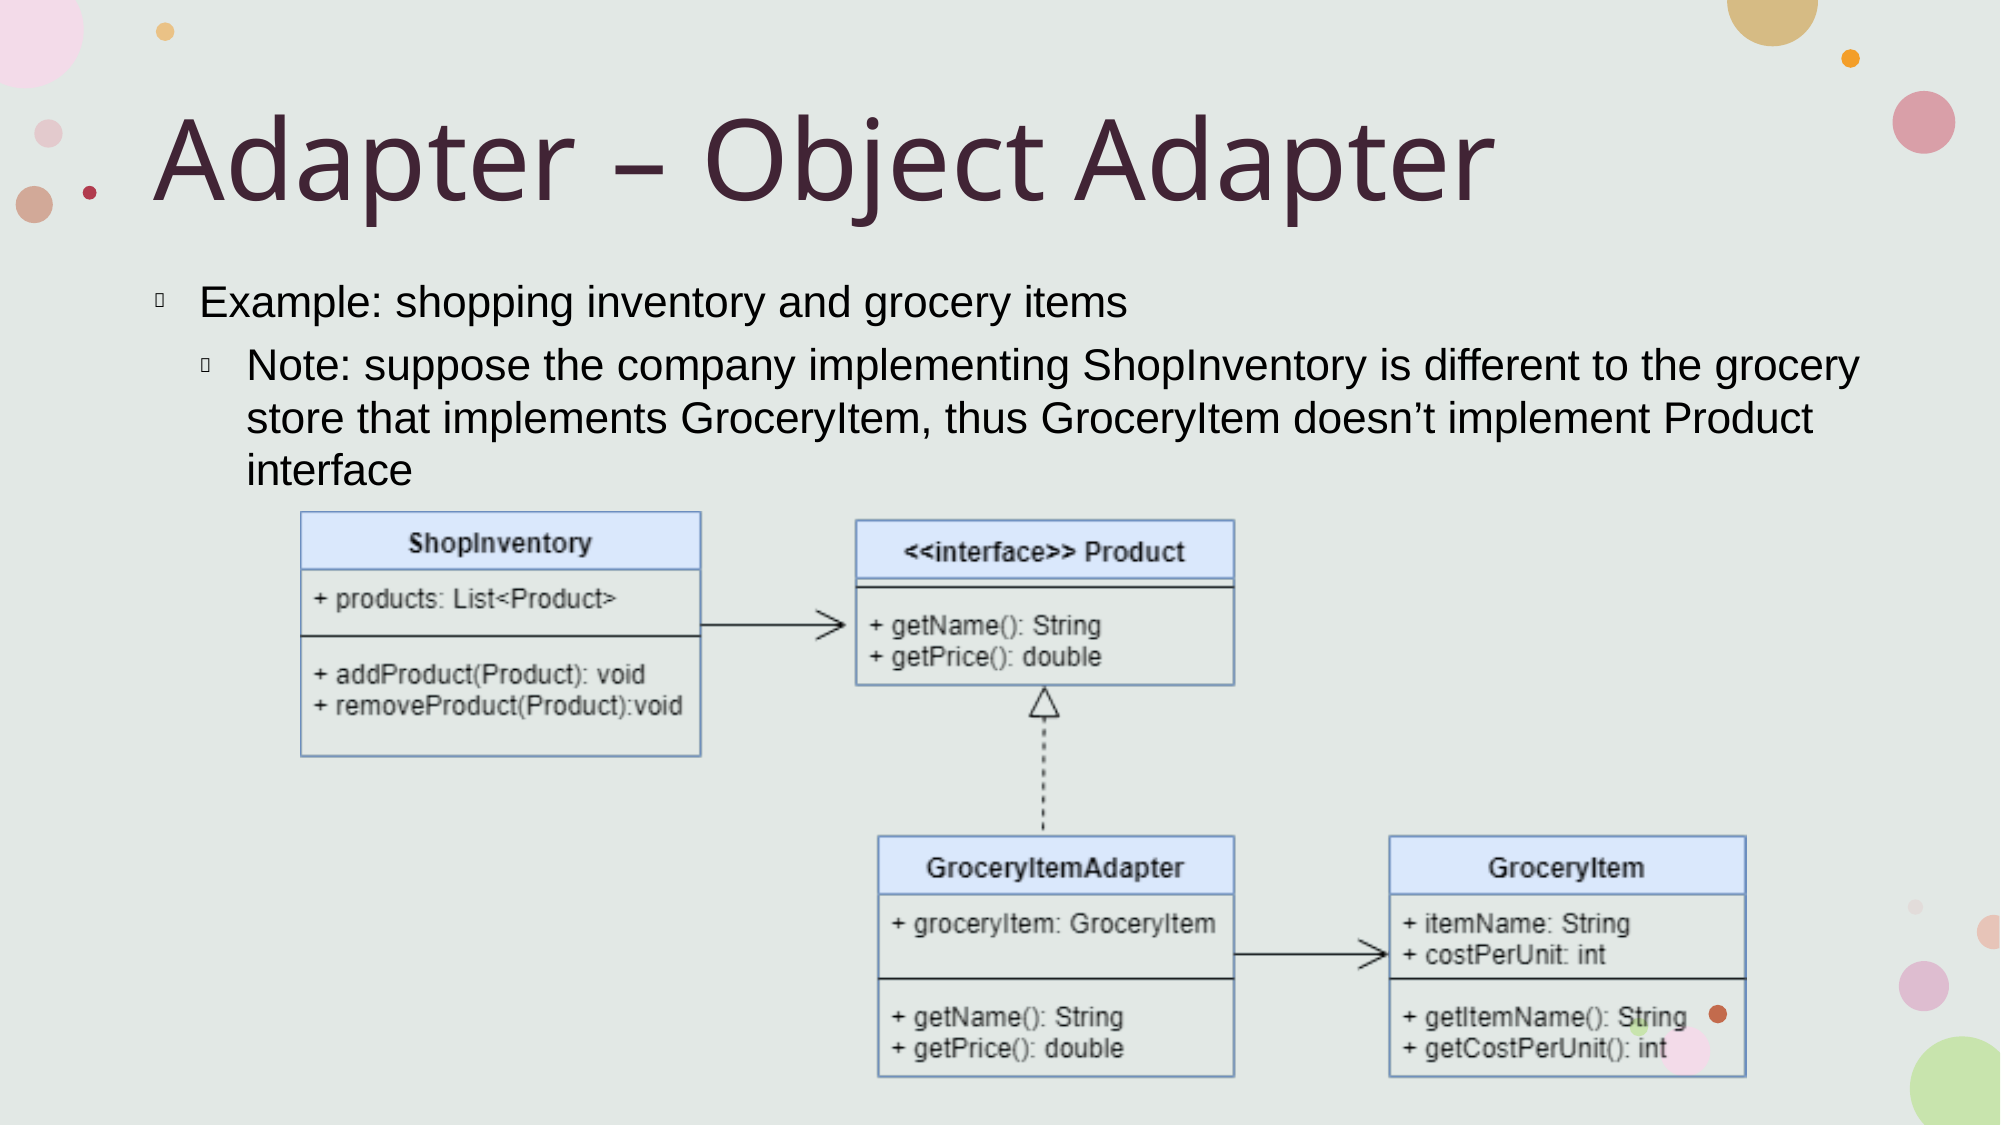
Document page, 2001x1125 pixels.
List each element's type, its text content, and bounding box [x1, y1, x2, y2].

text_box Example: shopping inventory and grocery items [196, 271, 1136, 327]
text_box  [150, 284, 172, 312]
title Adapter – Object Adapter [151, 58, 1945, 250]
text_box  [196, 349, 218, 376]
picture [299, 511, 1747, 1085]
text_box Note: suppose the company implementing ShopInventory is different to the grocery store that implements GroceryItem, thus GroceryItem doesn’t implement Product interface [243, 335, 1873, 497]
